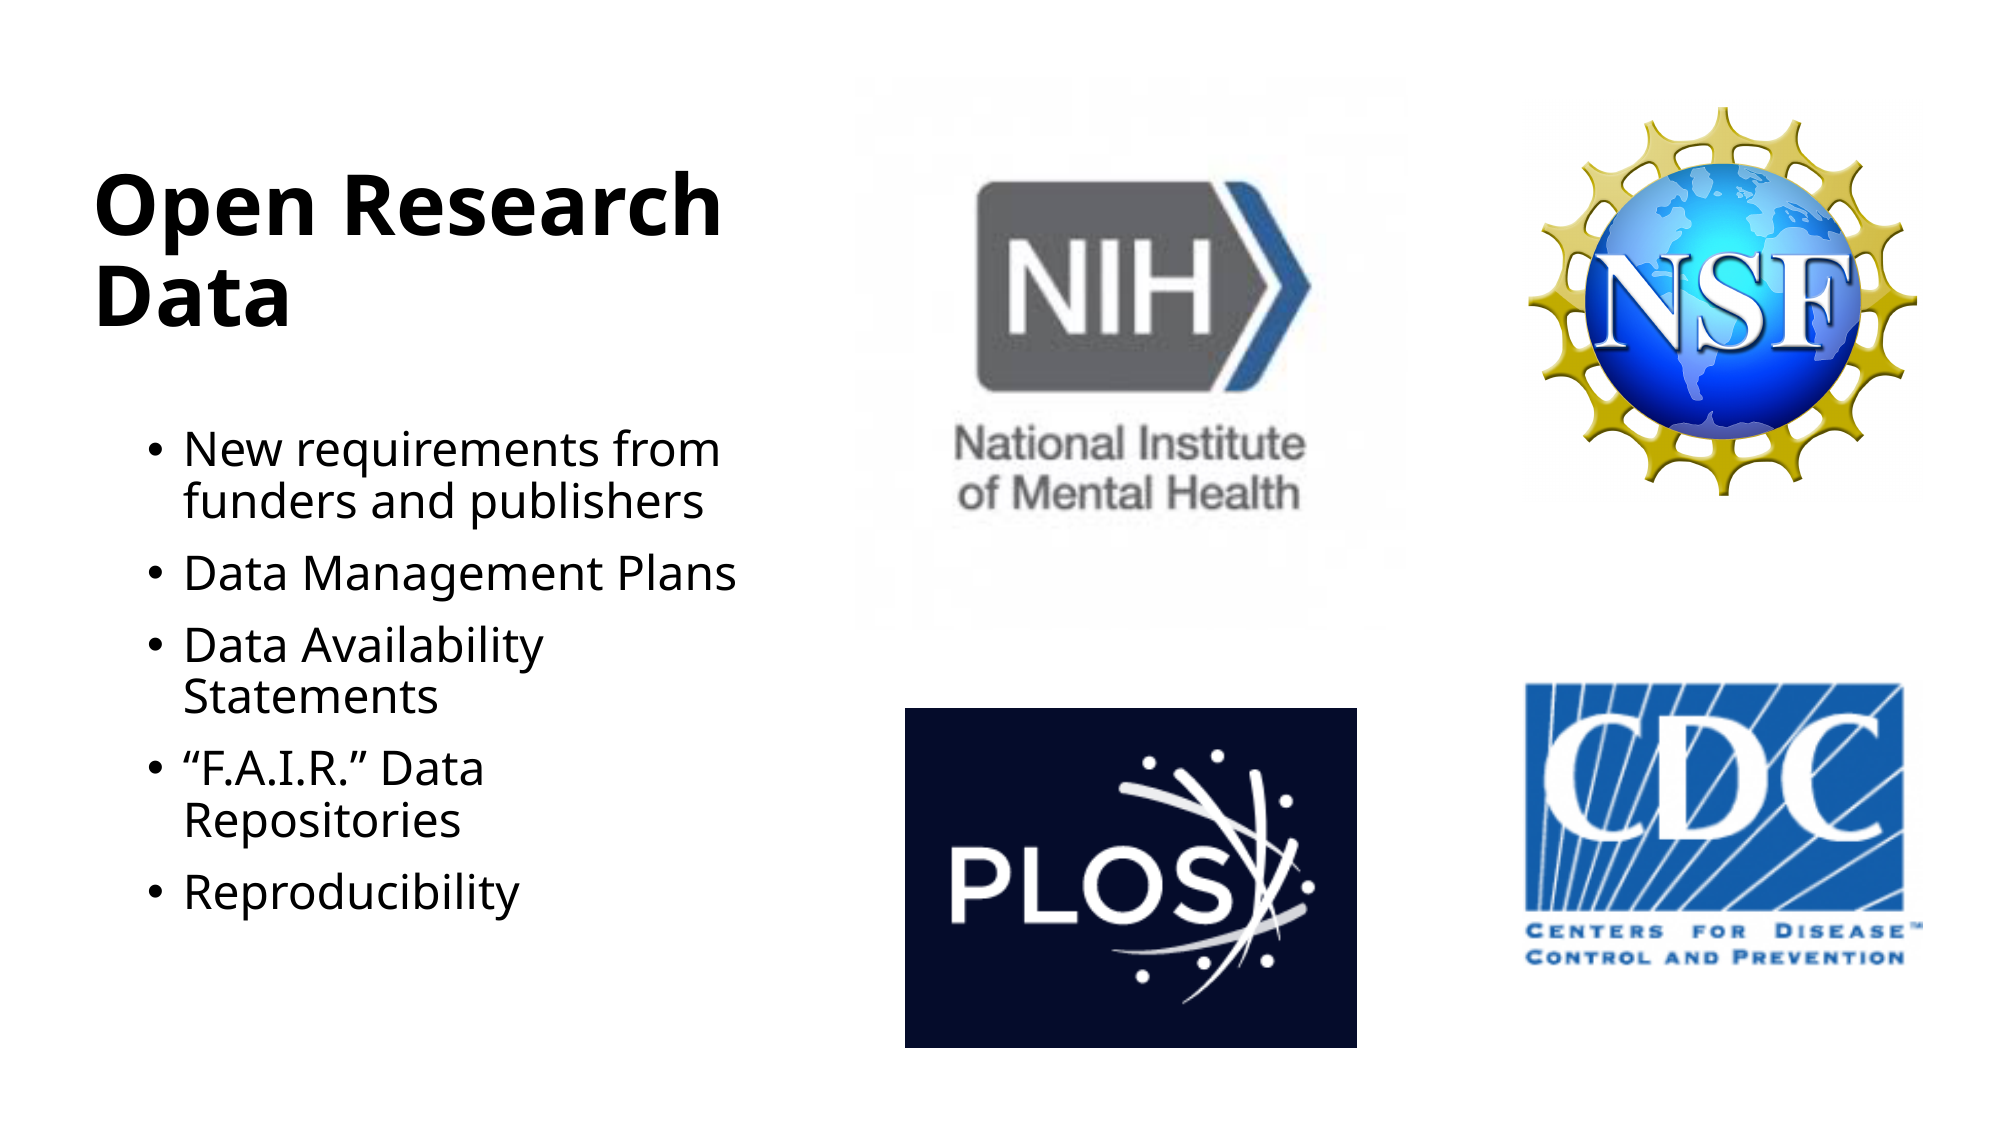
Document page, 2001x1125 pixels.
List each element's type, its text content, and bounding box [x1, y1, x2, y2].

picture [1521, 624, 1923, 1026]
title Open Research Data [77, 118, 741, 389]
picture [1521, 99, 1923, 503]
picture [855, 77, 1408, 630]
list New requirements from funders and publishers Data Management Plans Data Availability Statements “F.A.I.R.” Data Repositories Reproducibility [131, 418, 761, 1014]
picture [905, 707, 1358, 1048]
